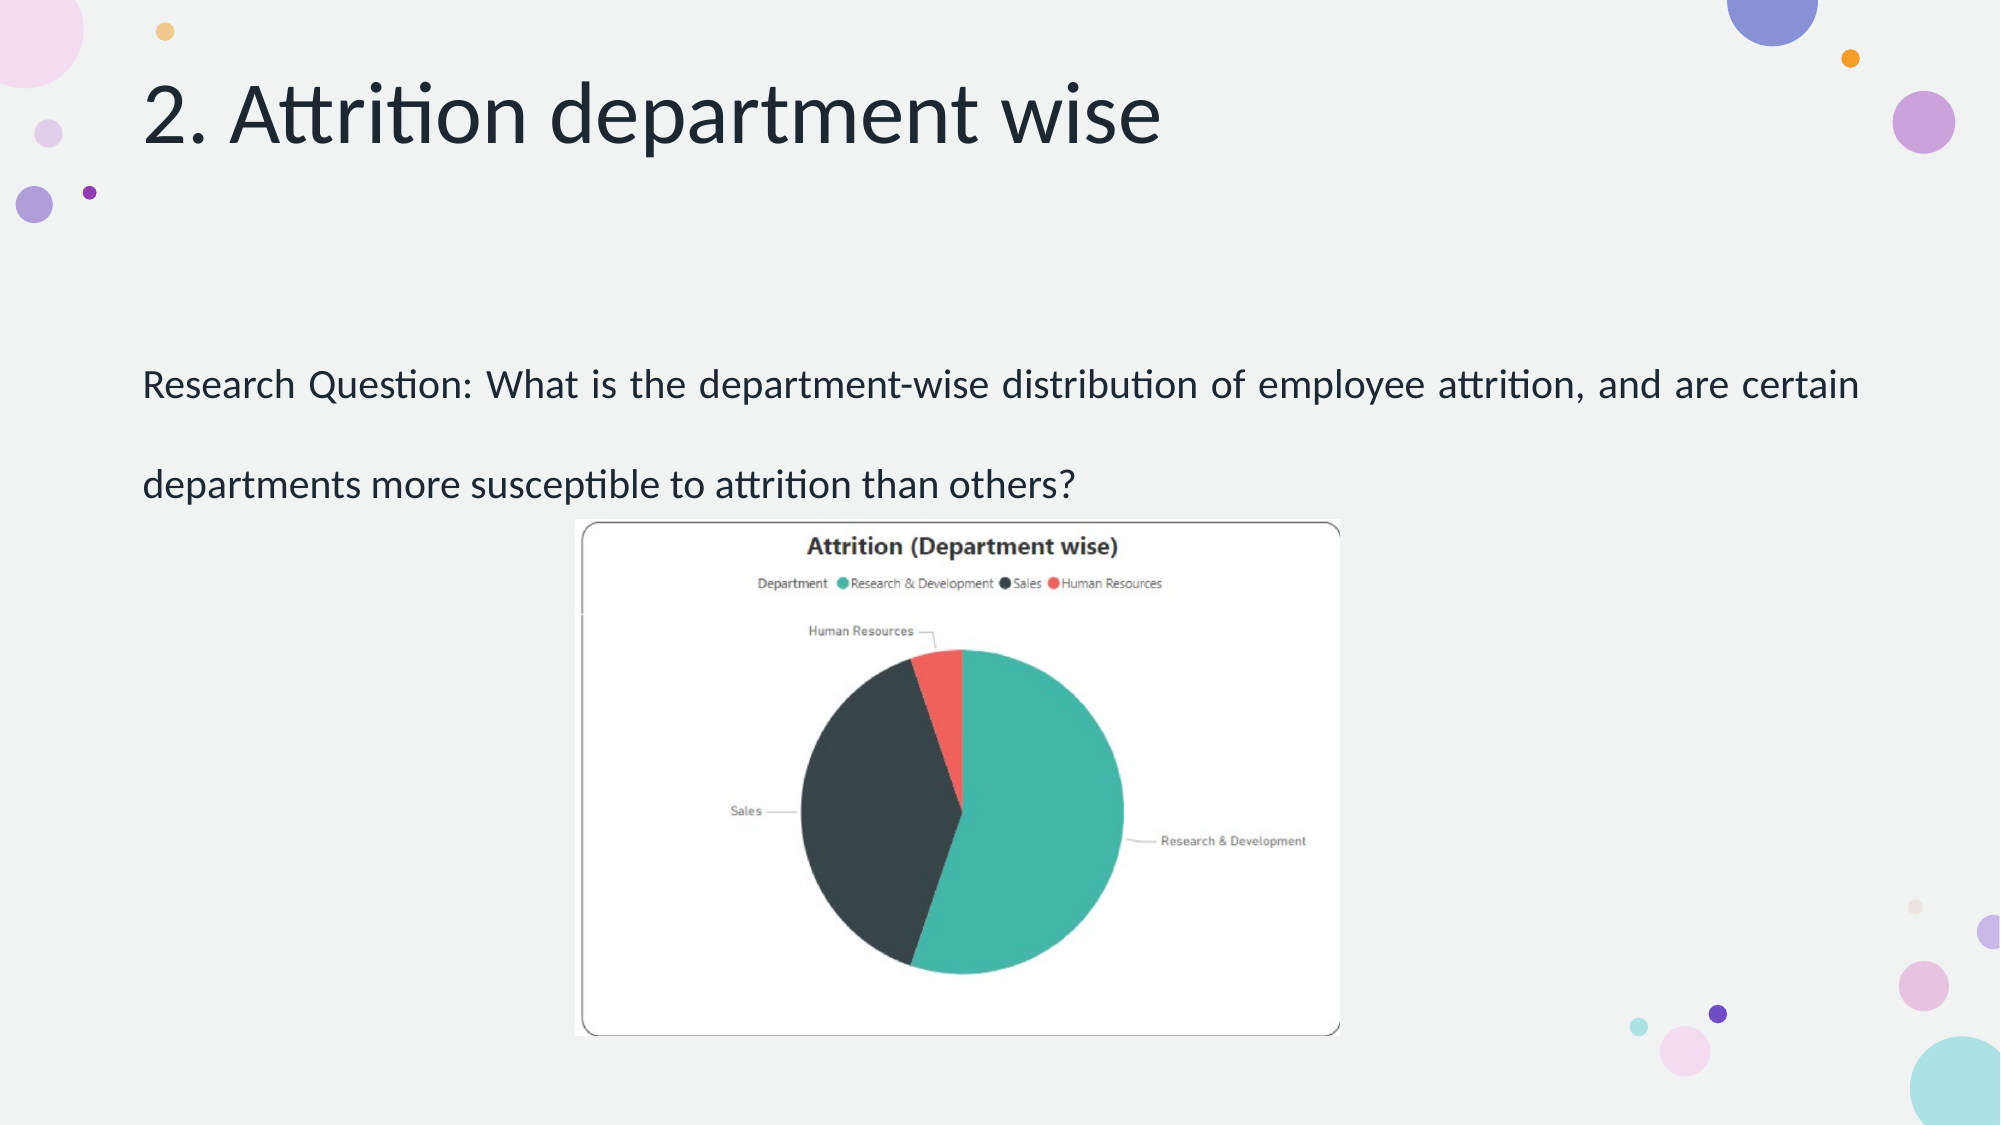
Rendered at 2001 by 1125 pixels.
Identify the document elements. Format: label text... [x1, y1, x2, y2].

picture [574, 519, 1340, 1036]
list Research Question: What is the department-wise distribution of employee attrition, and are certain departments more susceptible to attrition than others? [127, 299, 1877, 1014]
title 2. Attrition department wise [127, 59, 1877, 278]
